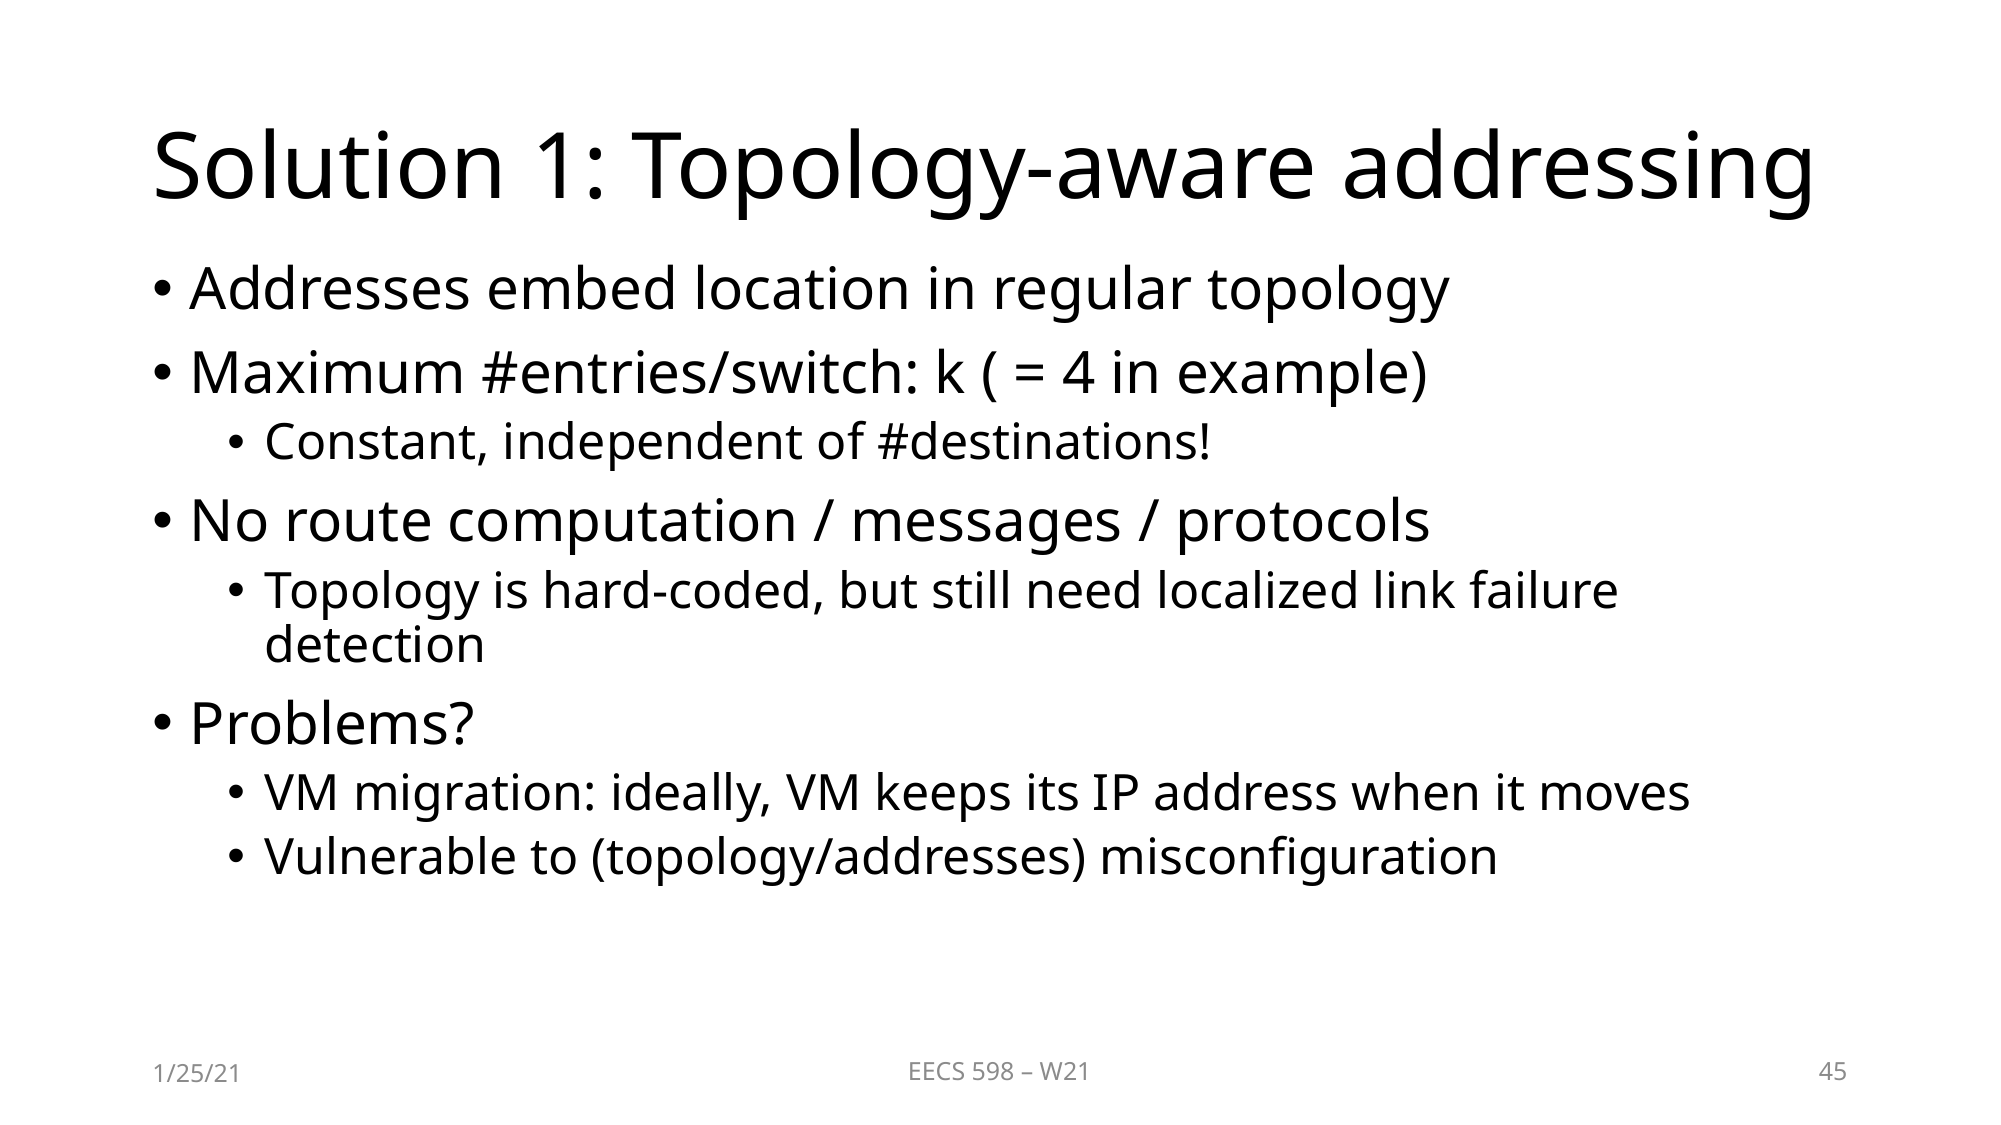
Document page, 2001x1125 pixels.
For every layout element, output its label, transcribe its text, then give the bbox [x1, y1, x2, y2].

footer EECS 598 – W21 [662, 1042, 1338, 1103]
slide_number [137, 1042, 588, 1103]
slide_number 45 [1412, 1042, 1863, 1103]
title Solution 1: Topology-aware addressing [137, 59, 1863, 278]
list Addresses embed location in regular topology Maximum #entries/switch: k ( = 4 in example) Constant, independent of #destinations! No route computation / messages / protocols Topology is hard-coded, but still need localized link failure detection Problems? VM migration: ideally, VM keeps its IP address when it moves Vulnerable to (topology/addresses) misconfiguration [137, 299, 1863, 1014]
